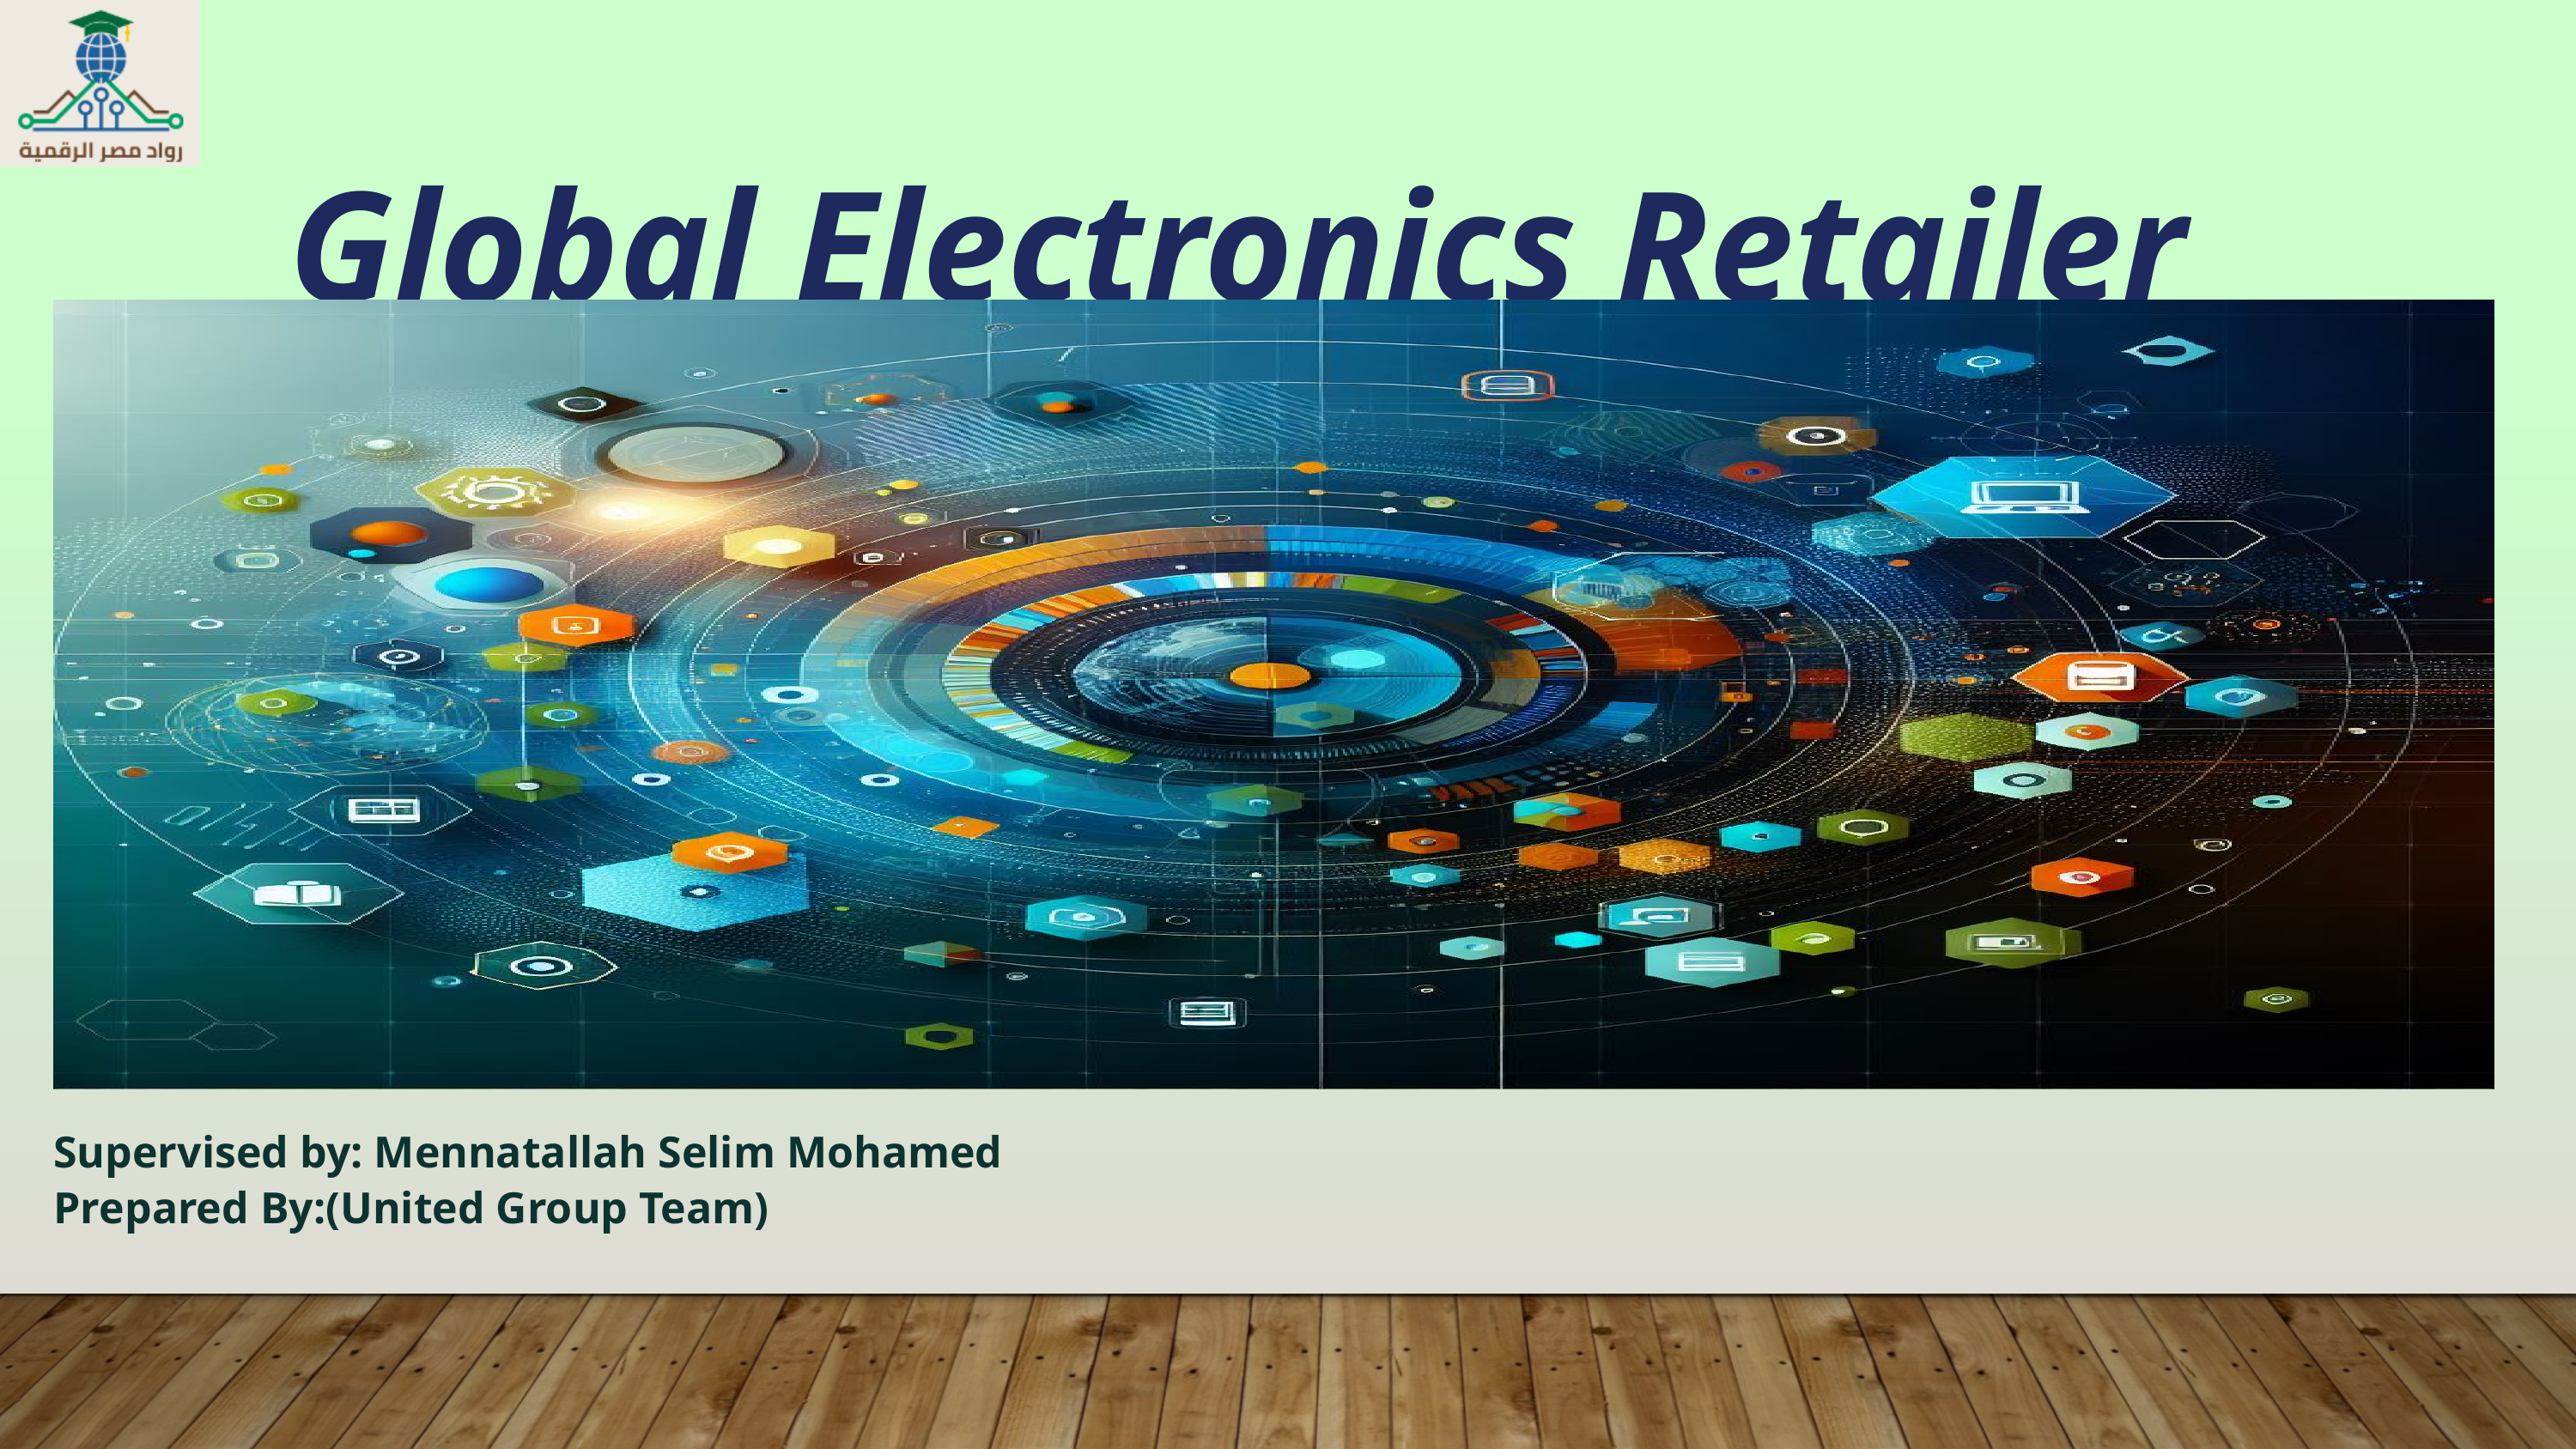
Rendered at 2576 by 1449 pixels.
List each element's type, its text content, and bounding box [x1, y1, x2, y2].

picture [0, 1294, 2576, 1449]
text_box [0, 0, 199, 167]
picture [53, 300, 2494, 1089]
text_box Global Electronics Retailer Analysis [0, 118, 2480, 546]
text_box Supervised by: Mennatallah Selim Mohamed Prepared By:(United Group Team) [53, 1121, 2494, 1288]
